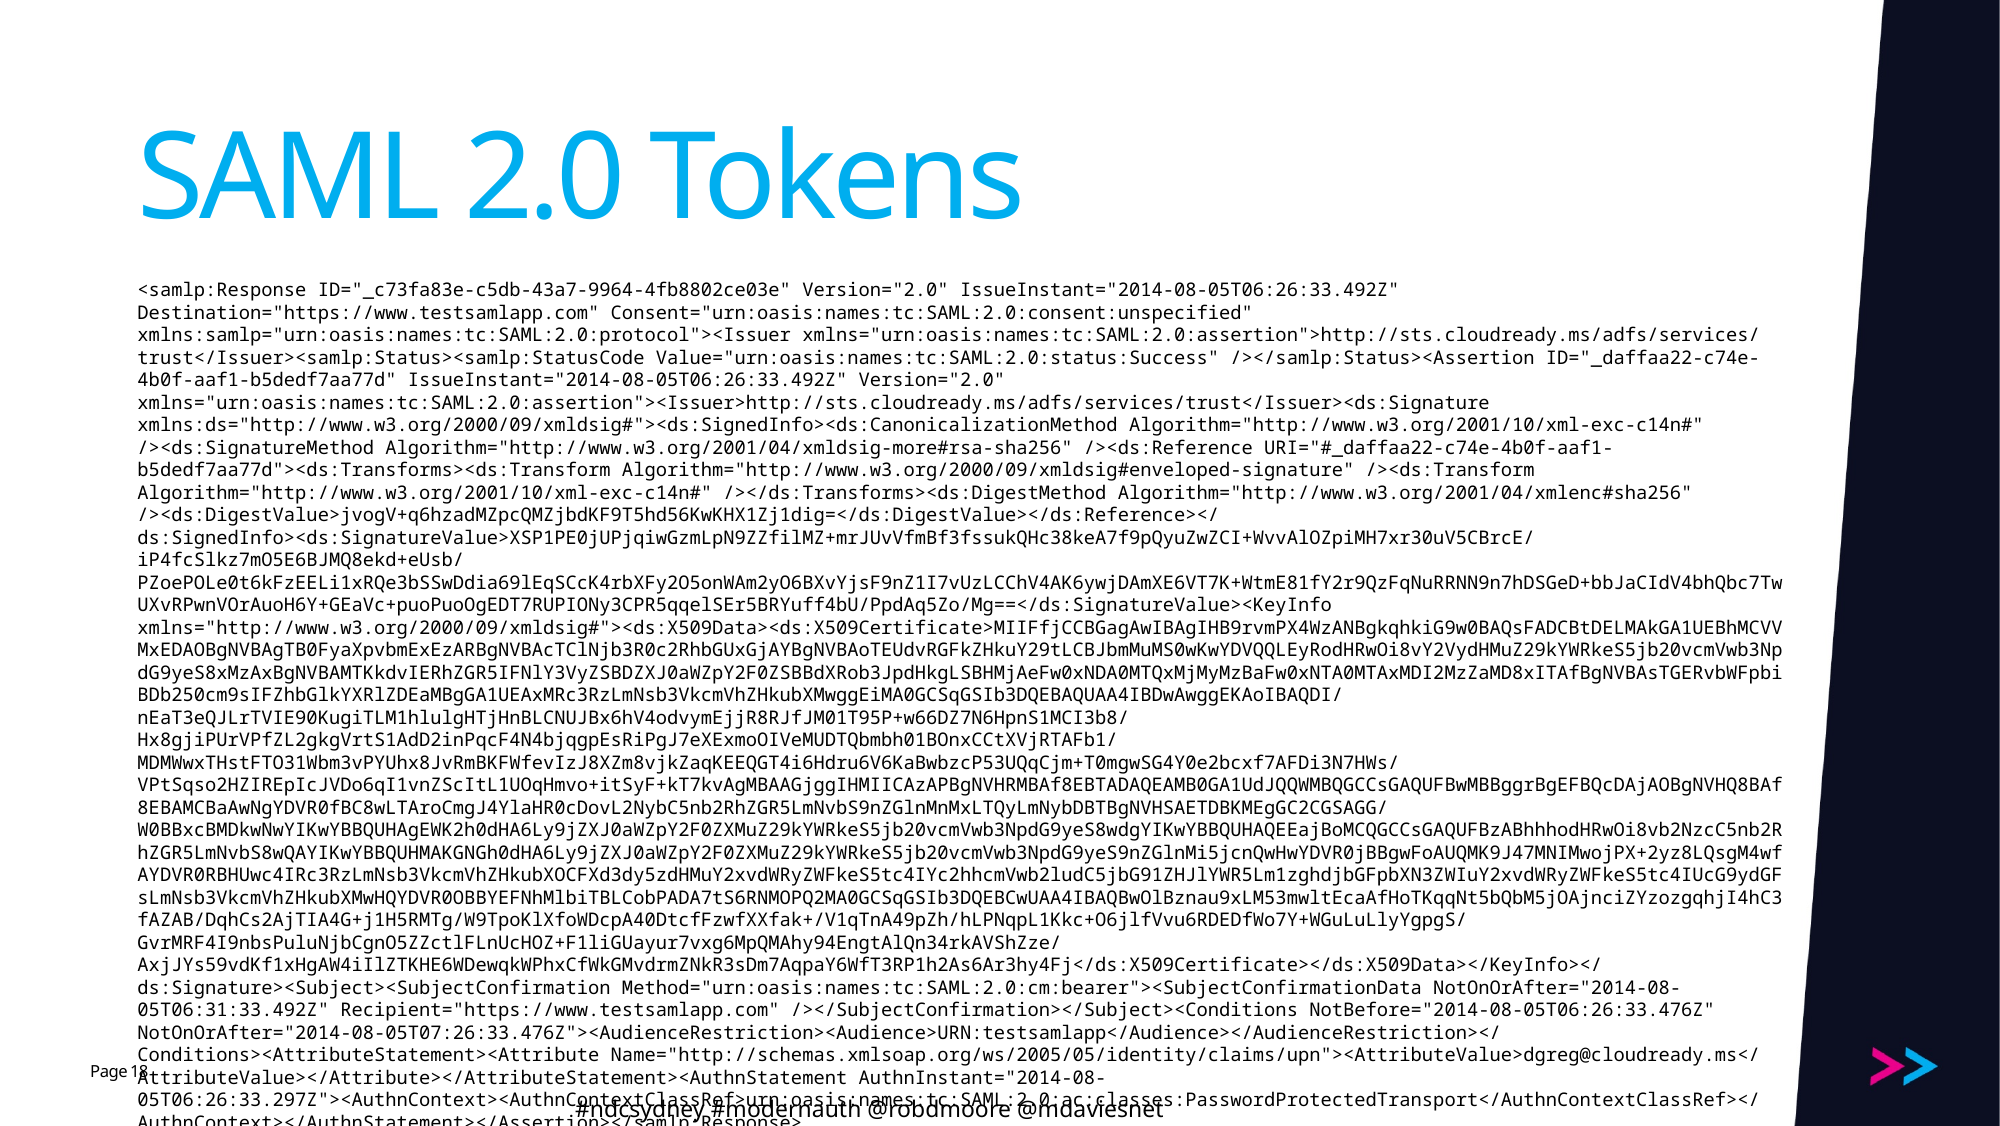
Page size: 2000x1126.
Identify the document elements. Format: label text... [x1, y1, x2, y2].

title SAML 2.0 Tokens [137, 54, 1786, 243]
picture [0, 0, 2000, 1126]
list <samlp:Response ID="_c73fa83e-c5db-43a7-9964-4fb8802ce03e" Version="2.0" IssueInstant="2014-08-05T06:26:33.492Z" Destination="https://www.testsamlapp.com" Consent="urn:oasis:names:tc:SAML:2.0:consent:unspecified" xmlns:samlp="urn:oasis:names:tc:SAML:2.0:protocol"><Issuer xmlns="urn:oasis:names:tc:SAML:2.0:assertion">http://sts.cloudready.ms/adfs/services/trust</Issuer><samlp:Status><samlp:StatusCode Value="urn:oasis:names:tc:SAML:2.0:status:Success" /></samlp:Status><Assertion ID="_daffaa22-c74e-4b0f-aaf1-b5dedf7aa77d" IssueInstant="2014-08-05T06:26:33.492Z" Version="2.0" xmlns="urn:oasis:names:tc:SAML:2.0:assertion"><Issuer>http://sts.cloudready.ms/adfs/services/trust</Issuer><ds:Signature xmlns:ds="http://www.w3.org/2000/09/xmldsig#"><ds:SignedInfo><ds:CanonicalizationMethod Algorithm="http://www.w3.org/2001/10/xml-exc-c14n#" /><ds:SignatureMethod Algorithm="http://www.w3.org/2001/04/xmldsig-more#rsa-sha256" /><ds:Reference URI="#_daffaa22-c74e-4b0f-aaf1-b5dedf7aa77d"><ds:Transforms><ds:Transform Algorithm="http://www.w3.org/2000/09/xmldsig#enveloped-signature" /><ds:Transform Algorithm="http://www.w3.org/2001/10/xml-exc-c14n#" /></ds:Transforms><ds:DigestMethod Algorithm="http://www.w3.org/2001/04/xmlenc#sha256" /><ds:DigestValue>jvogV+q6hzadMZpcQMZjbdKF9T5hd56KwKHX1Zj1dig=</ds:DigestValue></ds:Reference></ds:SignedInfo><ds:SignatureValue>XSP1PE0jUPjqiwGzmLpN9ZZfilMZ+mrJUvVfmBf3fssukQHc38keA7f9pQyuZwZCI+WvvAlOZpiMH7xr30uV5CBrcE/iP4fcSlkz7mO5E6BJMQ8ekd+eUsb/PZoePOLe0t6kFzEELi1xRQe3bSSwDdia69lEqSCcK4rbXFy2O5onWAm2yO6BXvYjsF9nZ1I7vUzLCChV4AK6ywjDAmXE6VT7K+WtmE81fY2r9QzFqNuRRNN9n7hDSGeD+bbJaCIdV4bhQbc7TwUXvRPwnVOrAuoH6Y+GEaVc+puoPuoOgEDT7RUPIONy3CPR5qqelSEr5BRYuff4bU/PpdAq5Zo/Mg==</ds:SignatureValue><KeyInfo xmlns="http://www.w3.org/2000/09/xmldsig#"><ds:X509Data><ds:X509Certificate>MIIFfjCCBGagAwIBAgIHB9rvmPX4WzANBgkqhkiG9w0BAQsFADCBtDELMAkGA1UEBhMCVVMxEDAOBgNVBAgTB0FyaXpvbmExEzARBgNVBAcTClNjb3R0c2RhbGUxGjAYBgNVBAoTEUdvRGFkZHkuY29tLCBJbmMuMS0wKwYDVQQLEyRodHRwOi8vY2VydHMuZ29kYWRkeS5jb20vcmVwb3NpdG9yeS8xMzAxBgNVBAMTKkdvIERhZGR5IFNlY3VyZSBDZXJ0aWZpY2F0ZSBBdXRob3JpdHkgLSBHMjAeFw0xNDA0MTQxMjMyMzBaFw0xNTA0MTAxMDI2MzZaMD8xITAfBgNVBAsTGERvbWFpbiBDb250cm9sIFZhbGlkYXRlZDEaMBgGA1UEAxMRc3RzLmNsb3VkcmVhZHkubXMwggEiMA0GCSqGSIb3DQEBAQUAA4IBDwAwggEKAoIBAQDI/nEaT3eQJLrTVIE90KugiTLM1hlulgHTjHnBLCNUJBx6hV4odvymEjjR8RJfJM01T95P+w66DZ7N6HpnS1MCI3b8/Hx8gjiPUrVPfZL2gkgVrtS1AdD2inPqcF4N4bjqgpEsRiPgJ7eXExmoOIVeMUDTQbmbh01BOnxCCtXVjRTAFb1/MDMWwxTHstFTO31Wbm3vPYUhx8JvRmBKFWfevIzJ8XZm8vjkZaqKEEQGT4i6Hdru6V6KaBwbzcP53UQqCjm+T0mgwSG4Y0e2bcxf7AFDi3N7HWs/VPtSqso2HZIREpIcJVDo6qI1vnZScItL1UOqHmvo+itSyF+kT7kvAgMBAAGjggIHMIICAzAPBgNVHRMBAf8EBTADAQEAMB0GA1UdJQQWMBQGCCsGAQUFBwMBBggrBgEFBQcDAjAOBgNVHQ8BAf8EBAMCBaAwNgYDVR0fBC8wLTAroCmgJ4YlaHR0cDovL2NybC5nb2RhZGR5LmNvbS9nZGlnMnMxLTQyLmNybDBTBgNVHSAETDBKMEgGC2CGSAGG/W0BBxcBMDkwNwYIKwYBBQUHAgEWK2h0dHA6Ly9jZXJ0aWZpY2F0ZXMuZ29kYWRkeS5jb20vcmVwb3NpdG9yeS8wdgYIKwYBBQUHAQEEajBoMCQGCCsGAQUFBzABhhhodHRwOi8vb2NzcC5nb2RhZGR5LmNvbS8wQAYIKwYBBQUHMAKGNGh0dHA6Ly9jZXJ0aWZpY2F0ZXMuZ29kYWRkeS5jb20vcmVwb3NpdG9yeS9nZGlnMi5jcnQwHwYDVR0jBBgwFoAUQMK9J47MNIMwojPX+2yz8LQsgM4wfAYDVR0RBHUwc4IRc3RzLmNsb3VkcmVhZHkubXOCFXd3dy5zdHMuY2xvdWRyZWFkeS5tc4IYc2hhcmVwb2ludC5jbG91ZHJlYWR5Lm1zghdjbGFpbXN3ZWIuY2xvdWRyZWFkeS5tc4IUcG9ydGFsLmNsb3VkcmVhZHkubXMwHQYDVR0OBBYEFNhMlbiTBLCobPADA7tS6RNMOPQ2MA0GCSqGSIb3DQEBCwUAA4IBAQBwOlBznau9xLM53mwltEcaAfHoTKqqNt5bQbM5jOAjnciZYzozgqhjI4hC3fAZAB/DqhCs2AjTIA4G+j1H5RMTg/W9TpoKlXfoWDcpA40DtcfFzwfXXfak+/V1qTnA49pZh/hLPNqpL1Kkc+O6jlfVvu6RDEDfWo7Y+WGuLuLlyYgpgS/GvrMRF4I9nbsPuluNjbCgnO5ZZctlFLnUcHOZ+F1liGUayur7vxg6MpQMAhy94EngtAlQn34rkAVShZze/AxjJYs59vdKf1xHgAW4iIlZTKHE6WDewqkWPhxCfWkGMvdrmZNkR3sDm7AqpaY6WfT3RP1h2As6Ar3hy4Fj</ds:X509Certificate></ds:X509Data></KeyInfo></ds:Signature><Subject><SubjectConfirmation Method="urn:oasis:names:tc:SAML:2.0:cm:bearer"><SubjectConfirmationData NotOnOrAfter="2014-08-05T06:31:33.492Z" Recipient="https://www.testsamlapp.com" /></SubjectConfirmation></Subject><Conditions NotBefore="2014-08-05T06:26:33.476Z" NotOnOrAfter="2014-08-05T07:26:33.476Z"><AudienceRestriction><Audience>URN:testsamlapp</Audience></AudienceRestriction></Conditions><AttributeStatement><Attribute Name="http://schemas.xmlsoap.org/ws/2005/05/identity/claims/upn"><AttributeValue>dgreg@cloudready.ms</AttributeValue></Attribute></AttributeStatement><AuthnStatement AuthnInstant="2014-08-05T06:26:33.297Z"><AuthnContext><AuthnContextClassRef>urn:oasis:names:tc:SAML:2.0:ac:classes:PasswordProtectedTransport</AuthnContextClassRef></AuthnContext></AuthnStatement></Assertion></samlp:Response> [137, 277, 1786, 1021]
slide_number 18 [130, 1061, 166, 1113]
